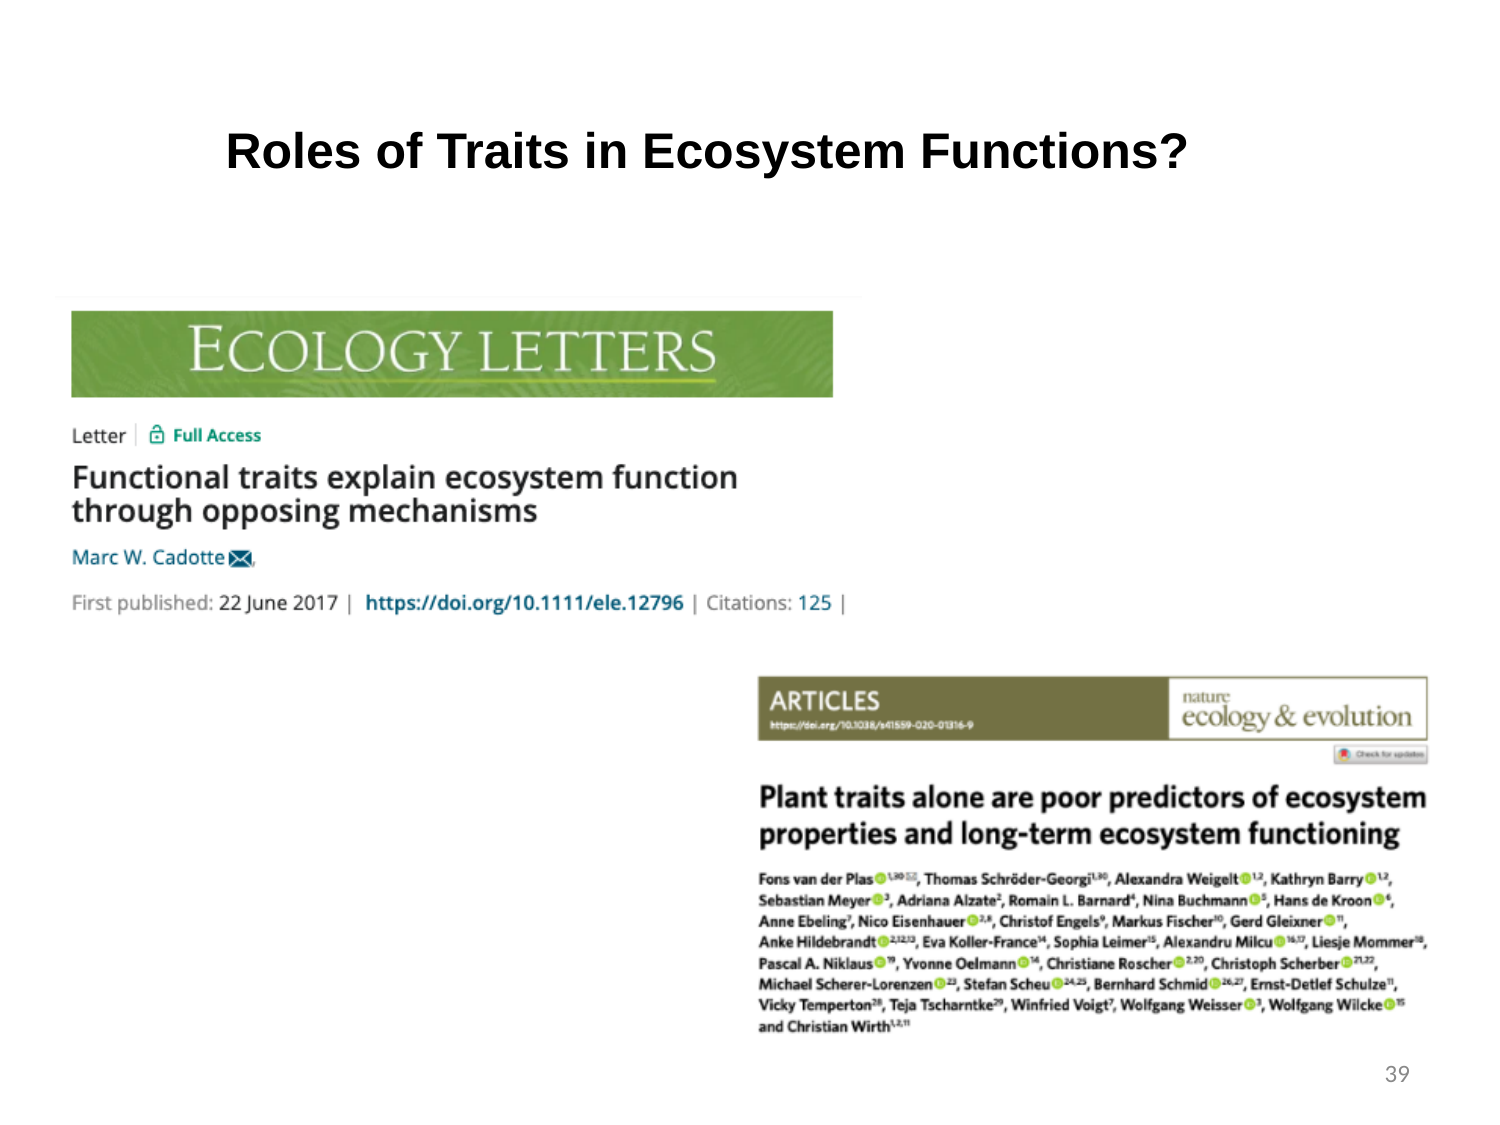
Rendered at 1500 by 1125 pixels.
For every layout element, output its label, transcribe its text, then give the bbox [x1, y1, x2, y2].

slide_number 39 [1074, 1051, 1425, 1103]
text_box Roles of Traits in Ecosystem Functions? [210, 111, 1219, 186]
picture [55, 296, 862, 639]
picture [744, 666, 1453, 1043]
